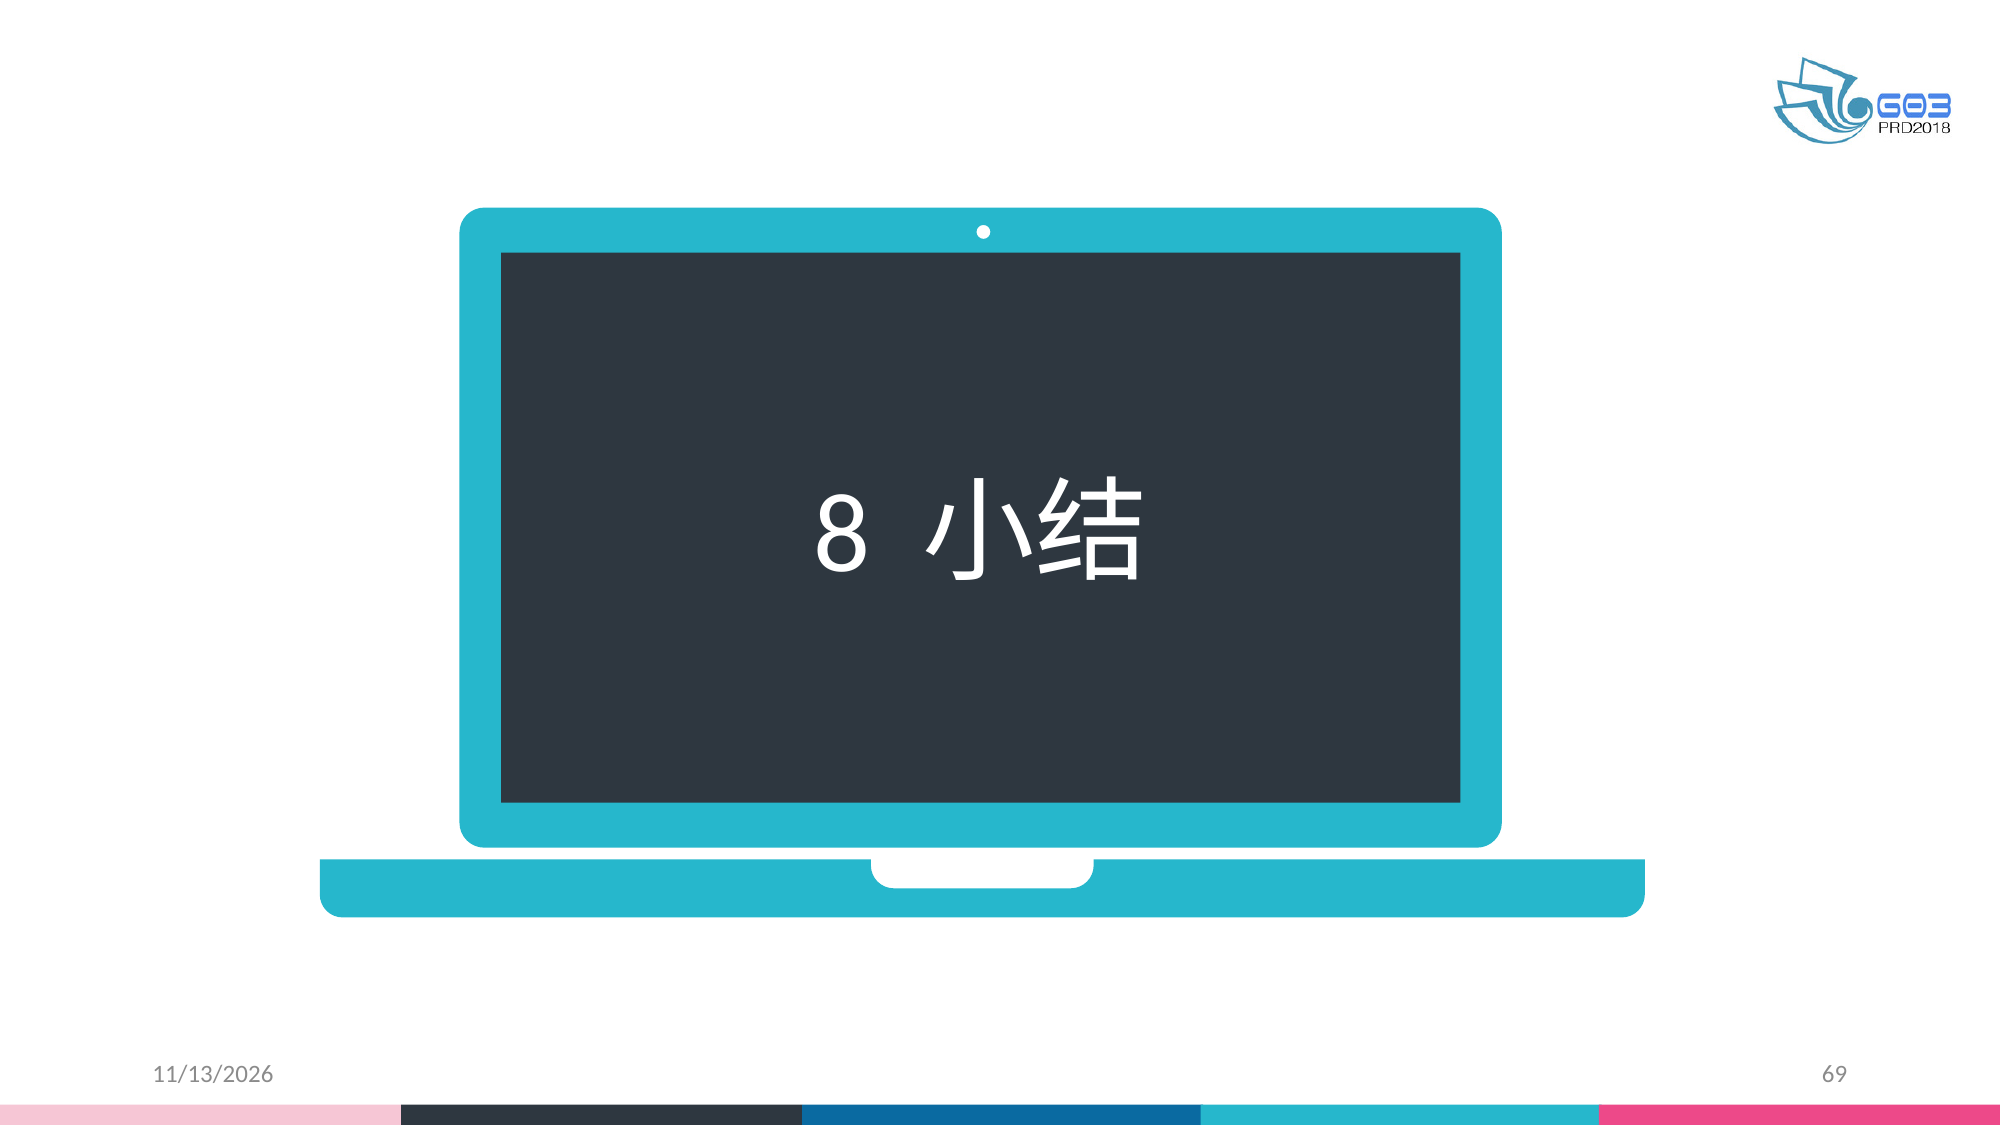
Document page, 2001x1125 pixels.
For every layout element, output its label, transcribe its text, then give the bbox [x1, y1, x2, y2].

slide_number 69 [1412, 1042, 1863, 1103]
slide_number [137, 1042, 588, 1103]
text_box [319, 207, 1645, 918]
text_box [0, 1104, 2000, 1125]
picture [1758, 2, 1967, 210]
